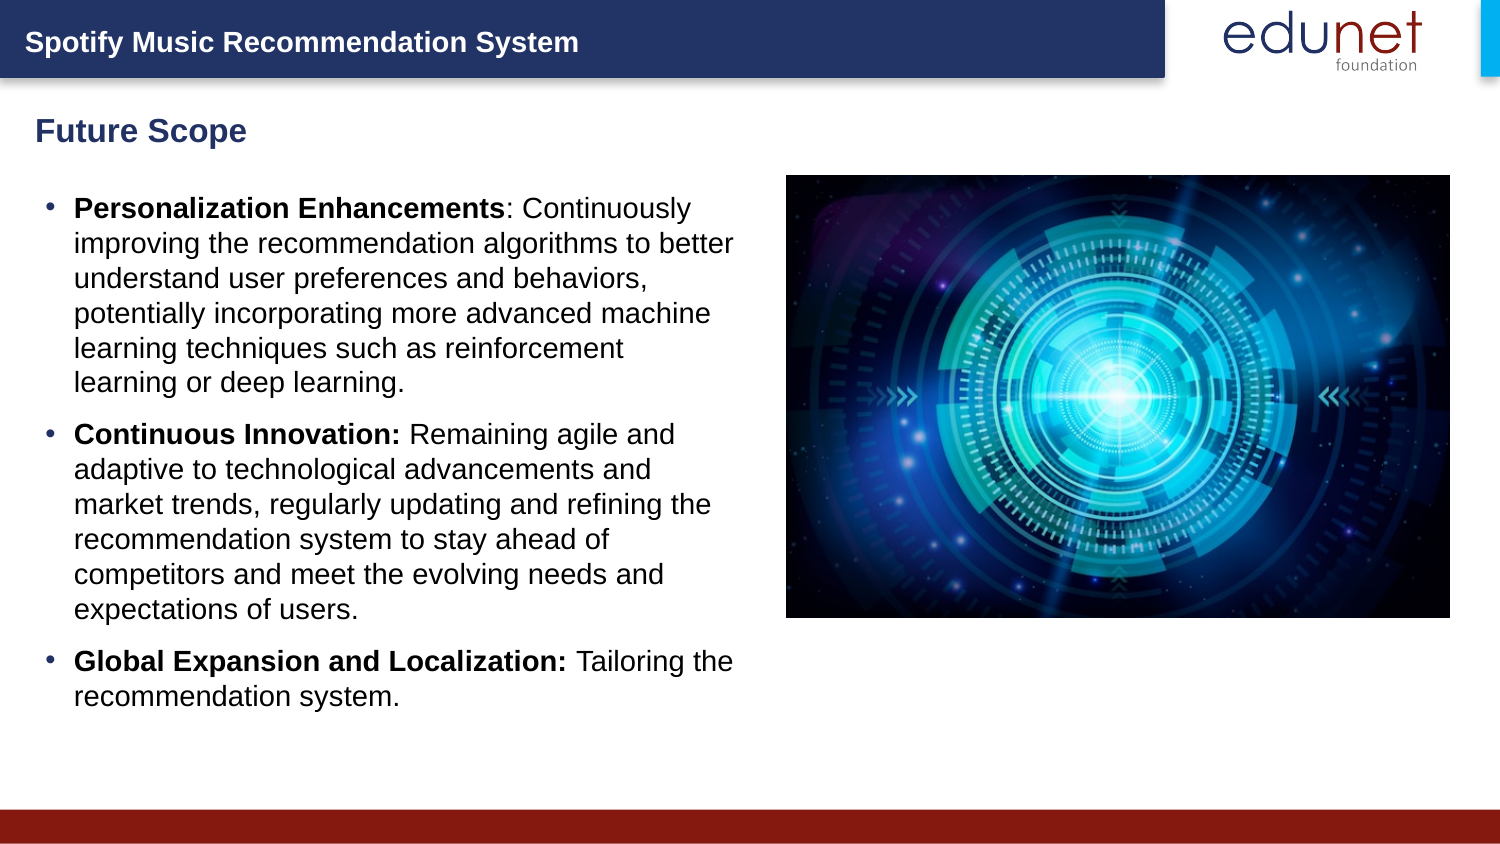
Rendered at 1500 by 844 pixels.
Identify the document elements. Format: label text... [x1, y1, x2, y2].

picture [785, 175, 1451, 618]
picture [1219, 8, 1424, 75]
text_box Future Scope [20, 94, 750, 147]
text_box Spotify Music Recommendation System [10, 16, 628, 66]
text_box Personalization Enhancements: Continuously improving the recommendation algorithms to better understand user preferences and behaviors, potentially incorporating more advanced machine learning techniques such as reinforcement learning or deep learning. Continuous Innovation: Remaining agile and adaptive to technological advancements and market trends, regularly updating and refining the recommendation system to stay ahead of competitors and meet the evolving needs and expectations of users. Global Expansion and Localization: Tailoring the recommendation system. [30, 174, 750, 727]
